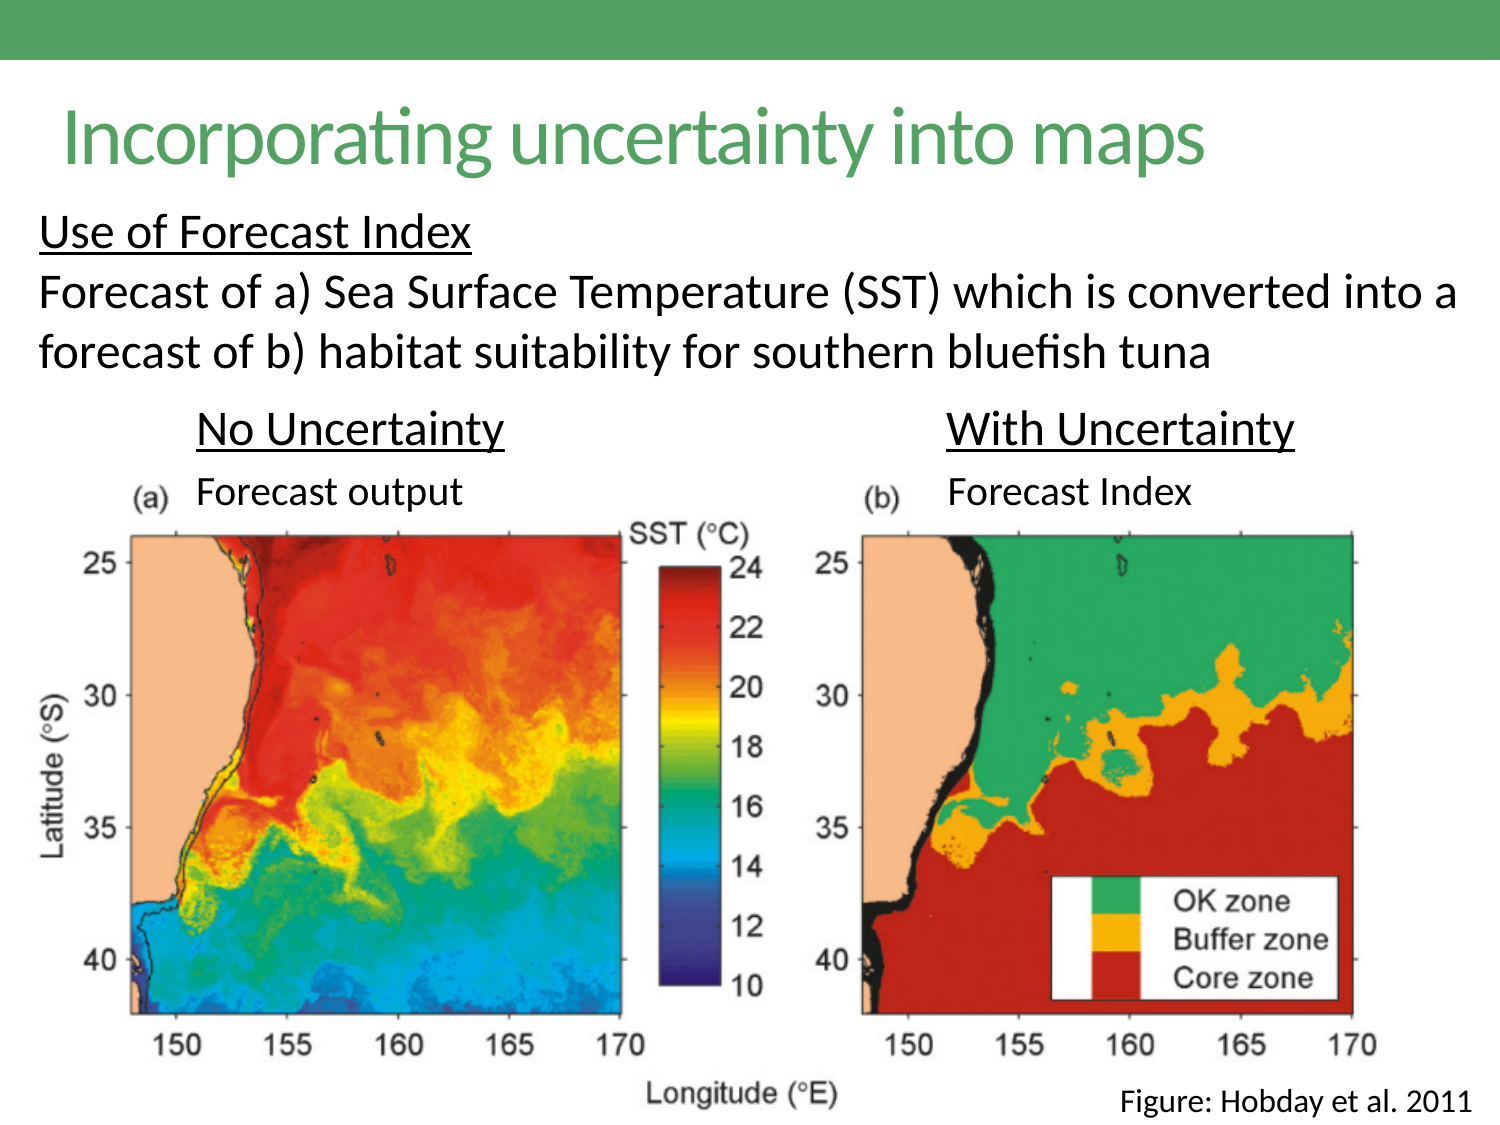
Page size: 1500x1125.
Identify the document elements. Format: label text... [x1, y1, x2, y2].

title Incorporating uncertainty into maps [46, 50, 1397, 191]
picture [0, 477, 1446, 1111]
text_box Use of Forecast Index Forecast of a) Sea Surface Temperature (SST) which is converted into a forecast of b) habitat suitability for southern bluefish tuna [23, 191, 1500, 386]
text_box Figure: Hobday et al. 2011 [721, 1071, 1489, 1125]
list No Uncertainty With Uncertainty Forecast output Forecast Index [181, 388, 1500, 586]
